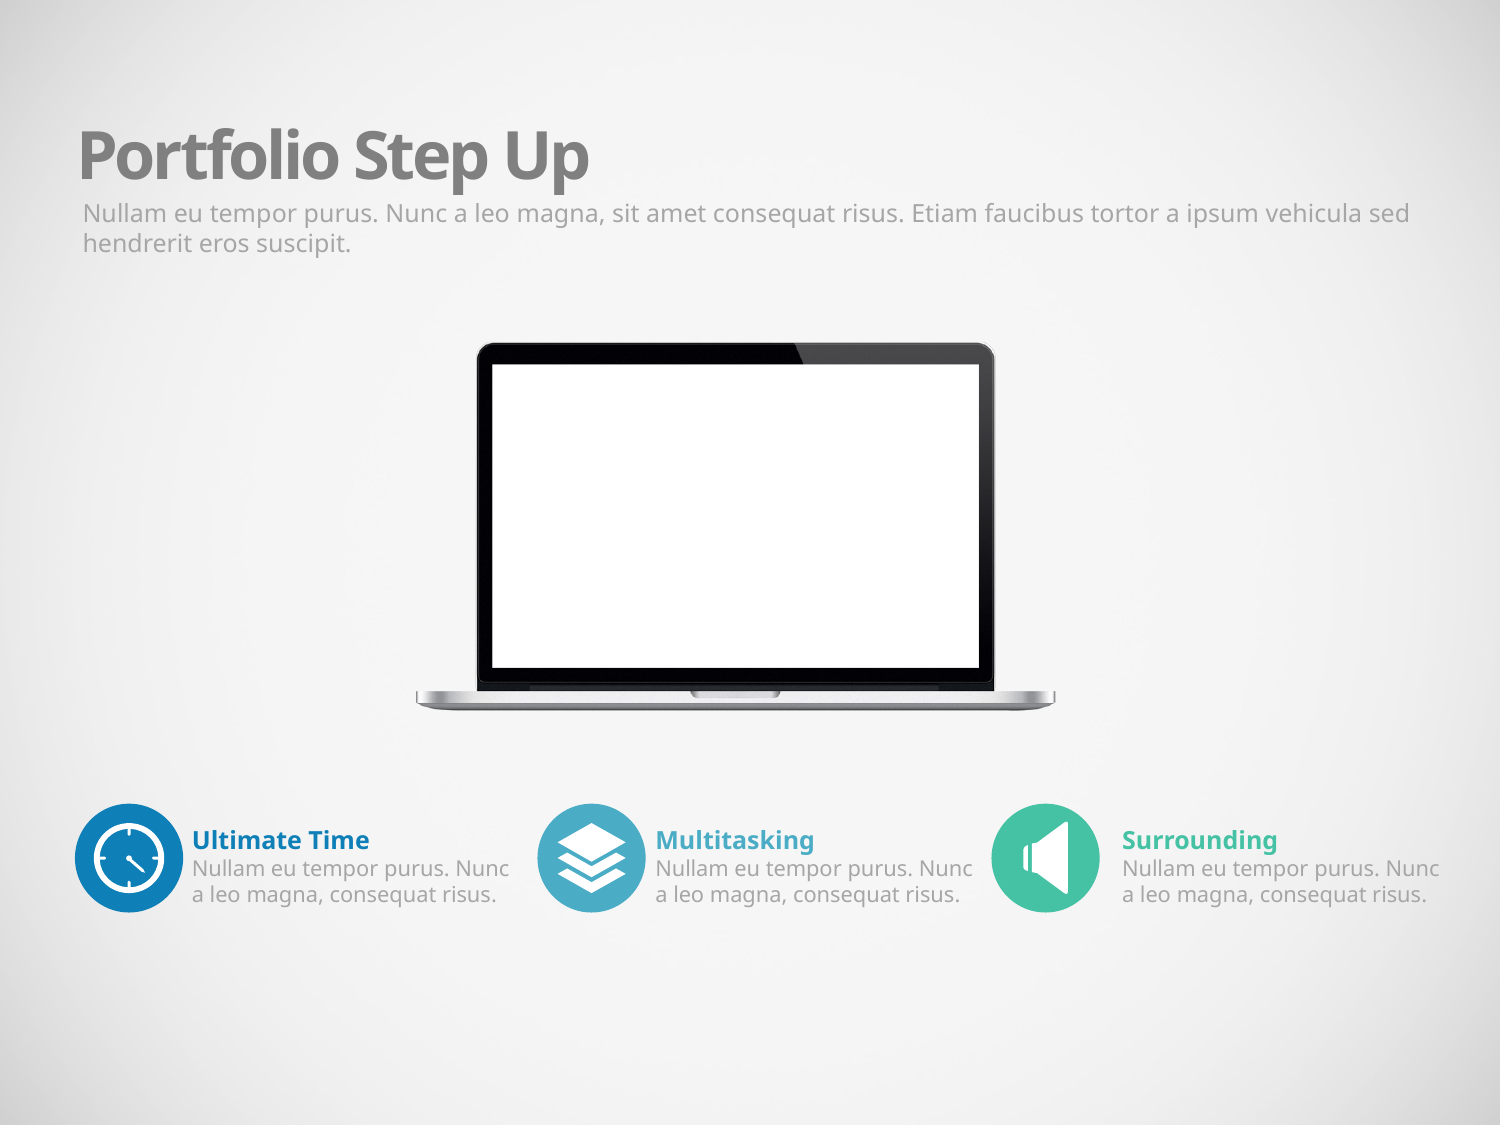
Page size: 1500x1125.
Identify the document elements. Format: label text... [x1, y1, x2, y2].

text_box Ultimate Time Nullam eu tempor purus. Nunc a leo magna, consequat risus. [184, 791, 520, 912]
text_box [535, 801, 648, 915]
text_box [989, 801, 1102, 915]
text_box Nullam eu tempor purus. Nunc a leo magna, sit amet consequat risus. Etiam faucibus tortor a ipsum vehicula sed hendrerit eros suscipit. [74, 193, 1425, 262]
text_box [1023, 819, 1069, 897]
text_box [93, 822, 165, 894]
text_box [72, 801, 184, 915]
text_box Surrounding Nullam eu tempor purus. Nunc a leo magna, consequat risus. [1114, 791, 1450, 912]
text_box Portfolio Step Up [68, 109, 600, 197]
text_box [557, 822, 626, 894]
picture [0, 0, 1500, 1125]
text_box Multitasking Nullam eu tempor purus. Nunc a leo magna, consequat risus. [648, 791, 988, 912]
